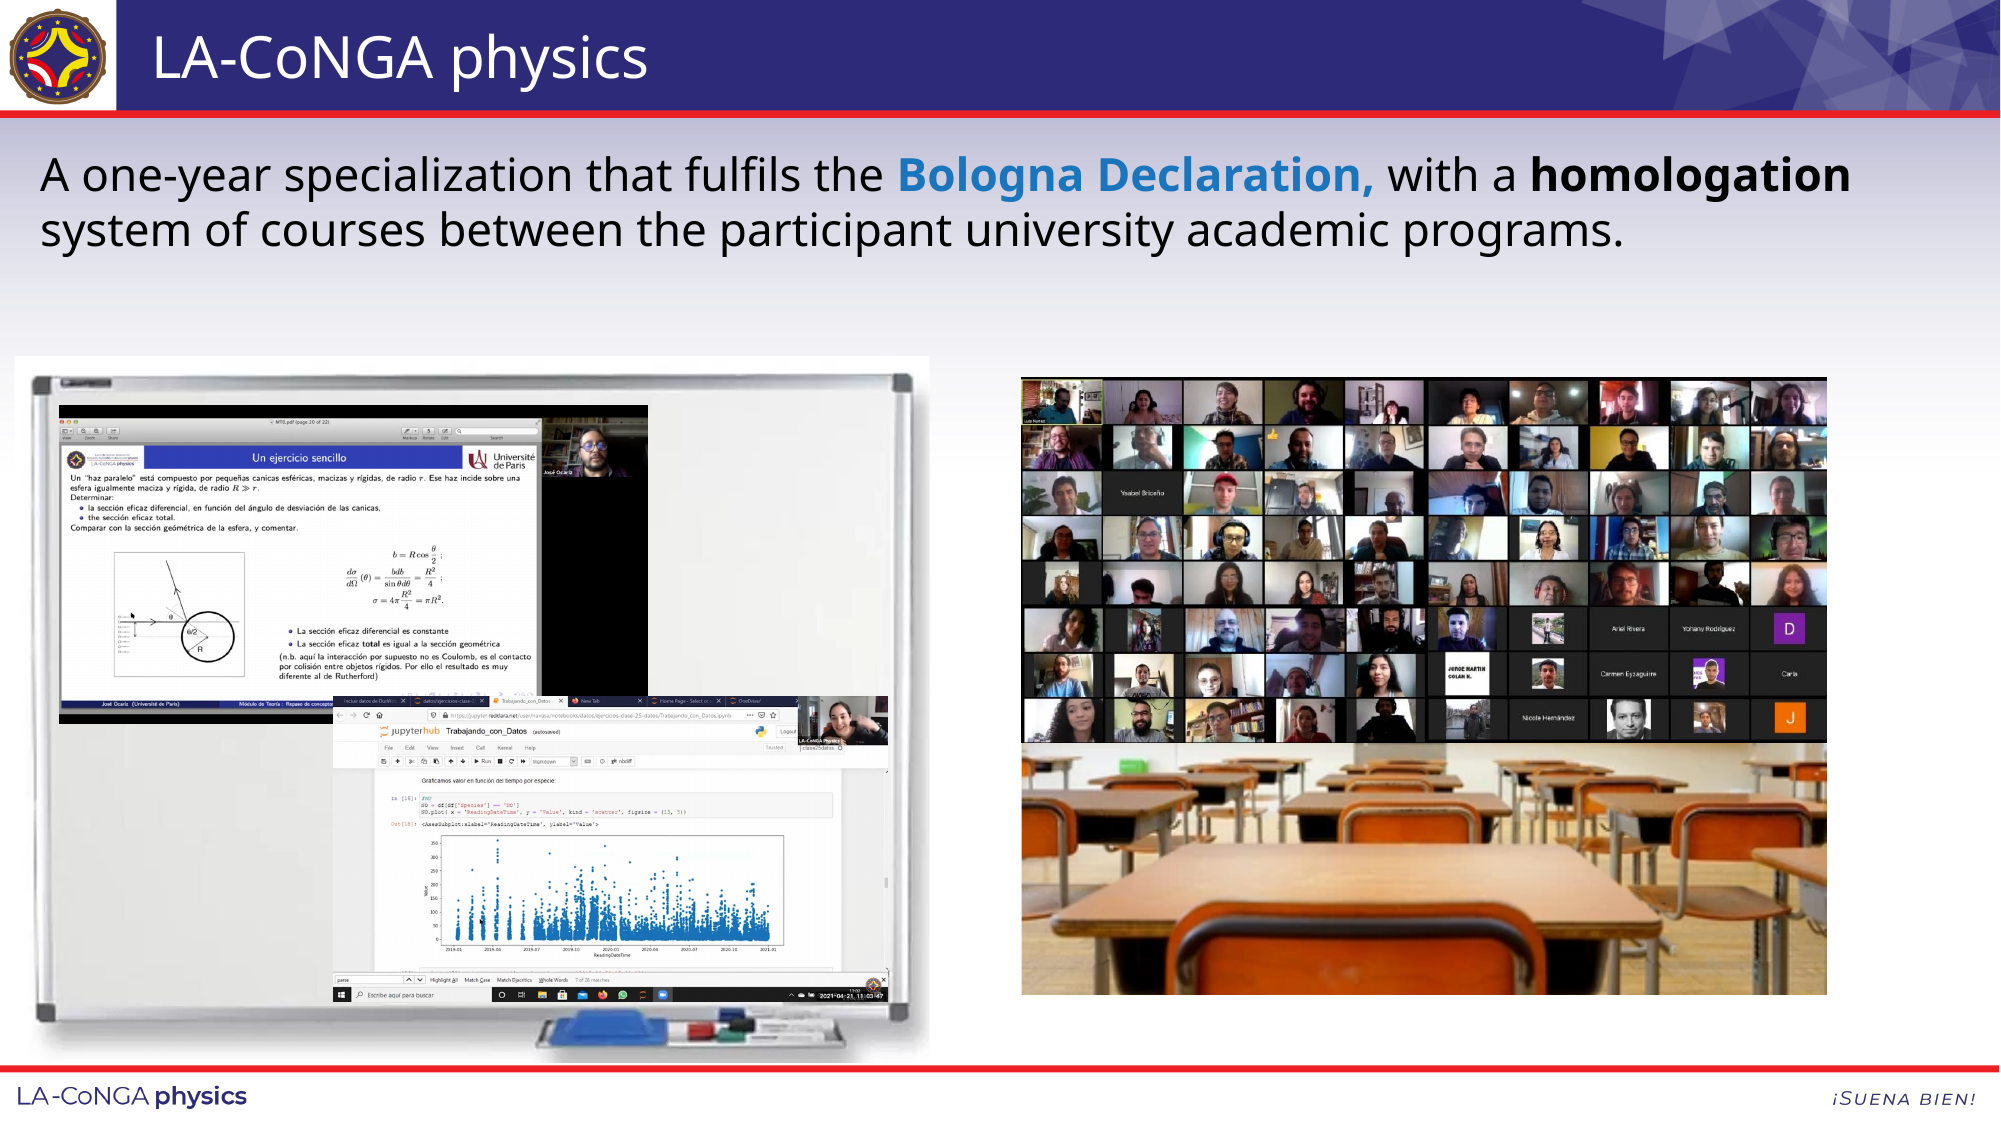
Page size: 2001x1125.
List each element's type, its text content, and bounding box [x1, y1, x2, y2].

picture [8, 7, 107, 106]
picture [1535, 0, 2001, 110]
picture [1829, 1089, 1980, 1109]
picture [0, 118, 2001, 1064]
text_box A one-year specialization that fulfils the Bologna Declaration, with a homologation system of courses between the participant university academic programs. [25, 138, 1949, 370]
picture [15, 1082, 247, 1111]
text_box LA-CoNGA physics [136, 12, 1862, 101]
